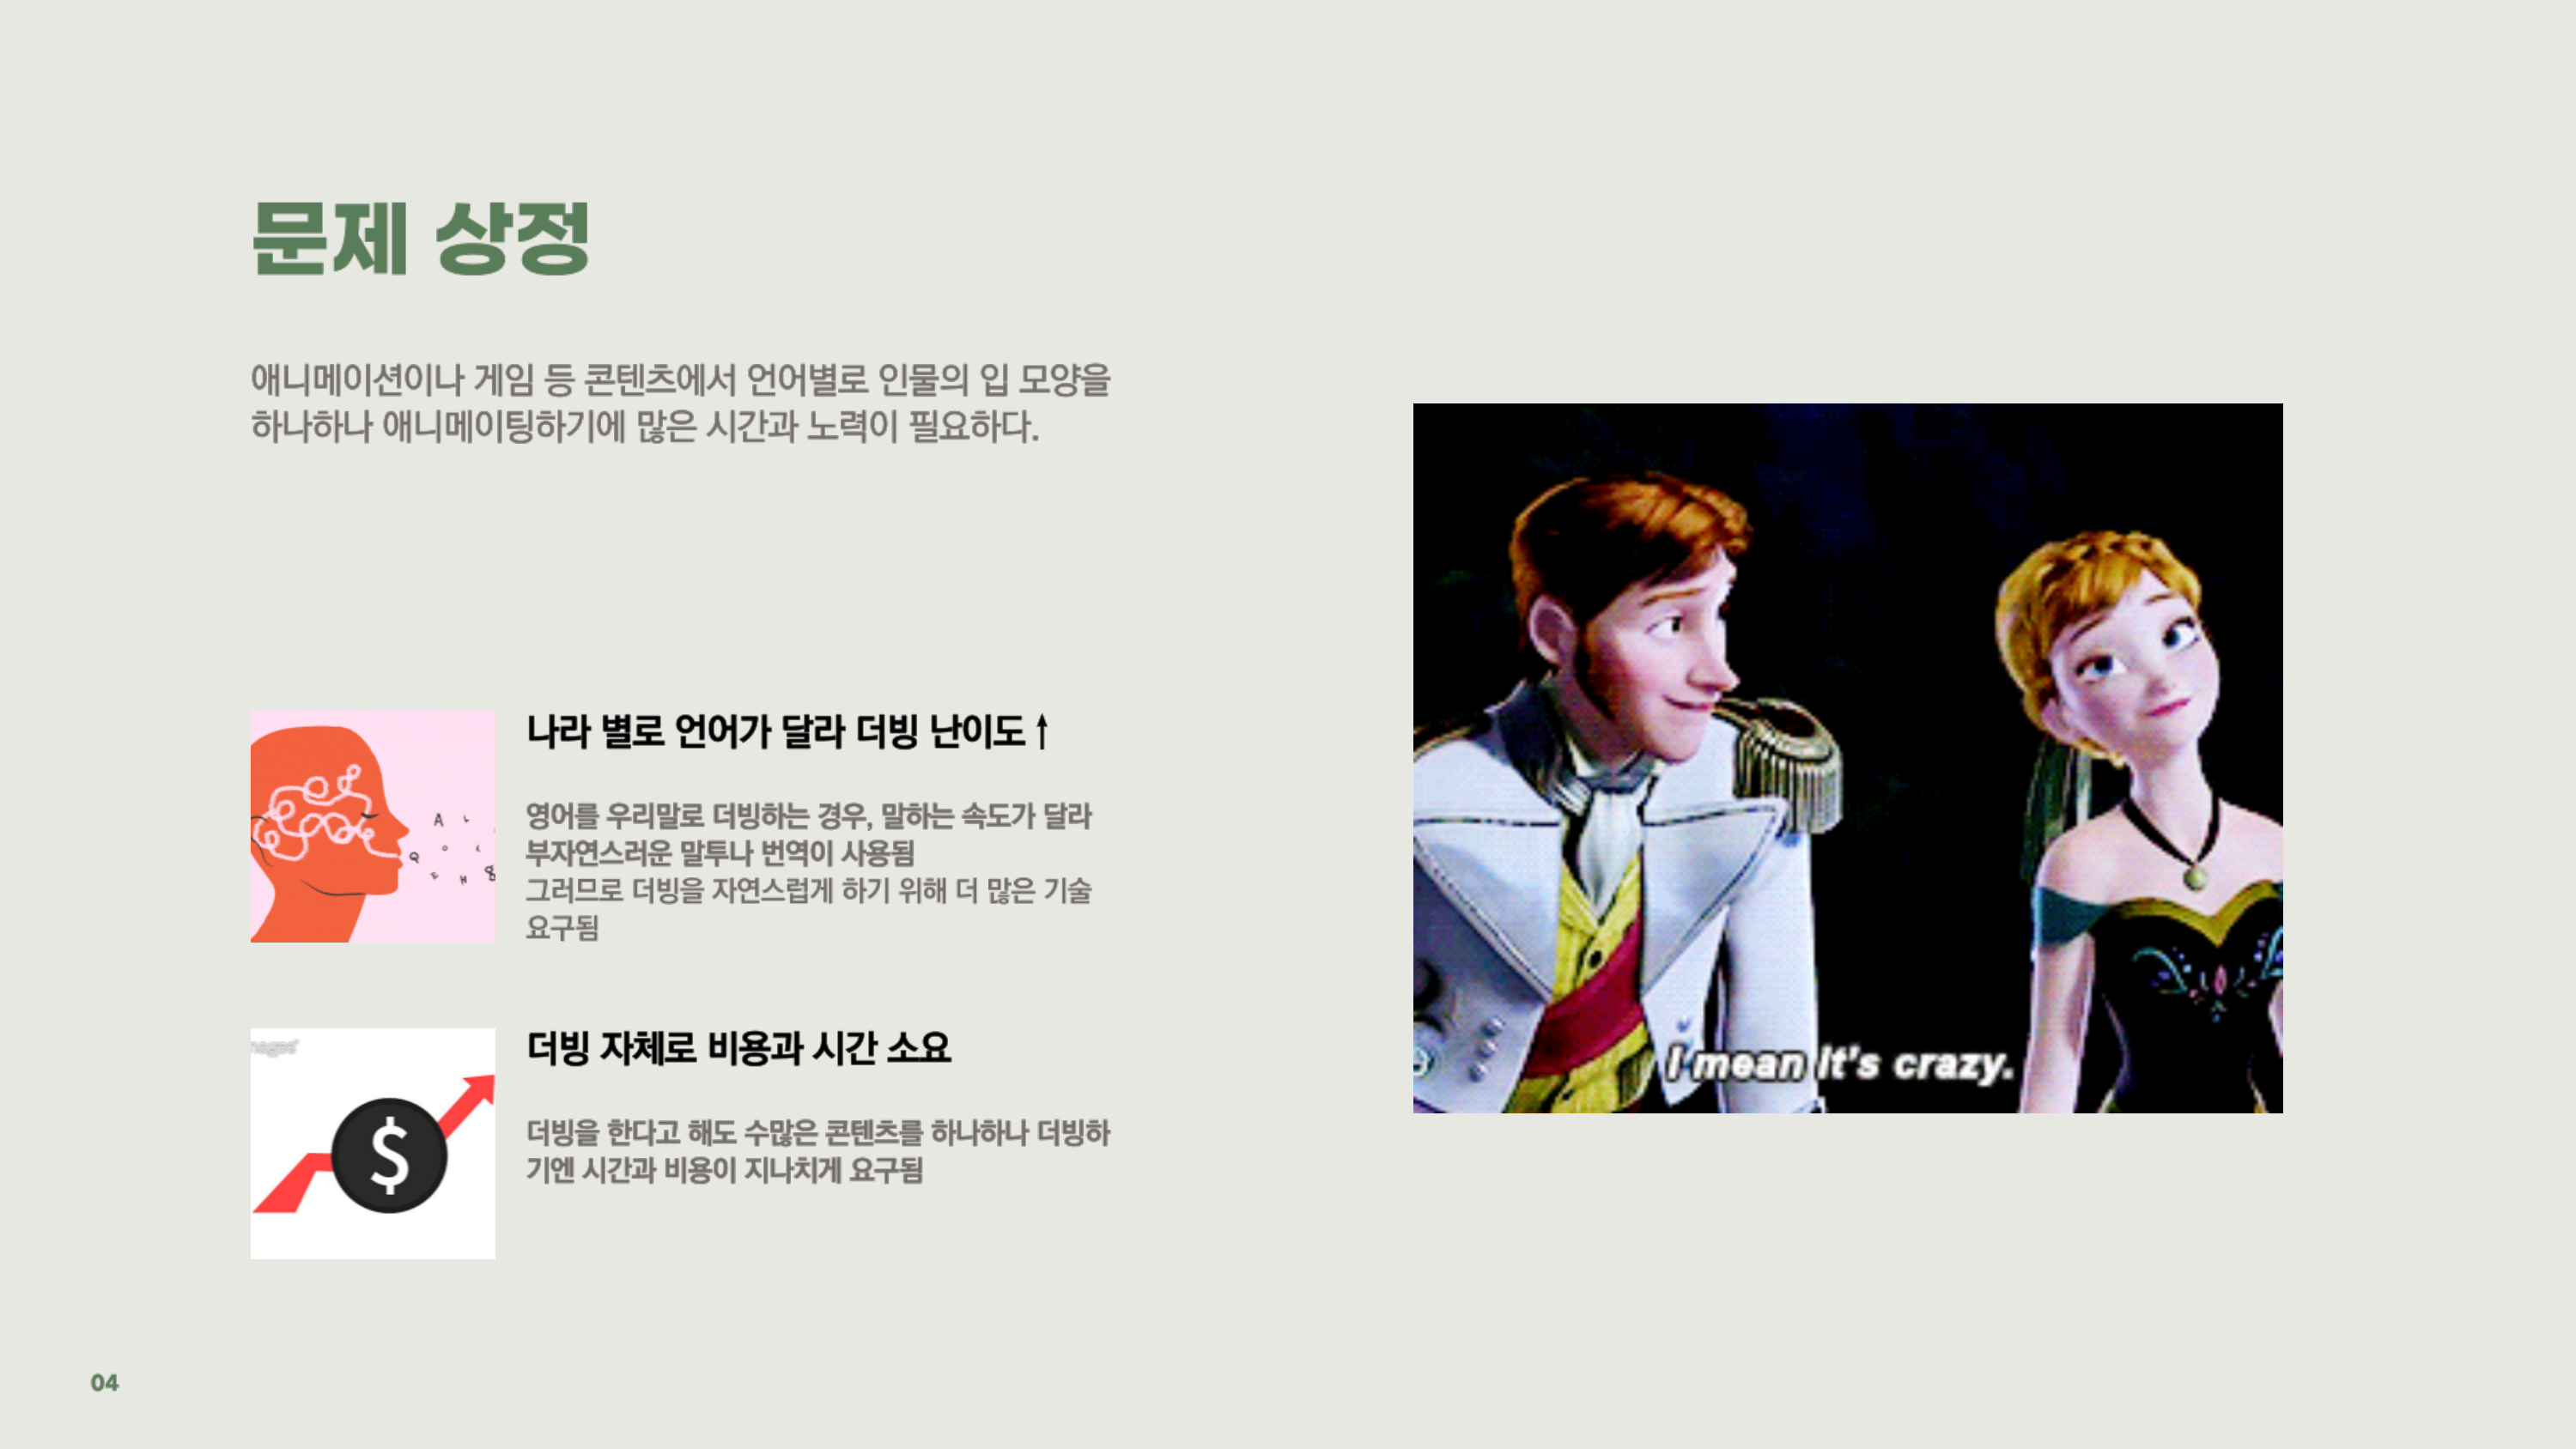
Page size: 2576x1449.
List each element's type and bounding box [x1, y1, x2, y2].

picture [521, 1018, 970, 1087]
picture [521, 701, 1077, 770]
picture [522, 793, 1108, 961]
picture [88, 1368, 129, 1405]
picture [238, 176, 633, 328]
text_box [251, 1028, 495, 1260]
picture [245, 350, 1128, 468]
text_box [251, 711, 495, 943]
picture [522, 1110, 1124, 1204]
text_box [1413, 403, 2283, 1114]
